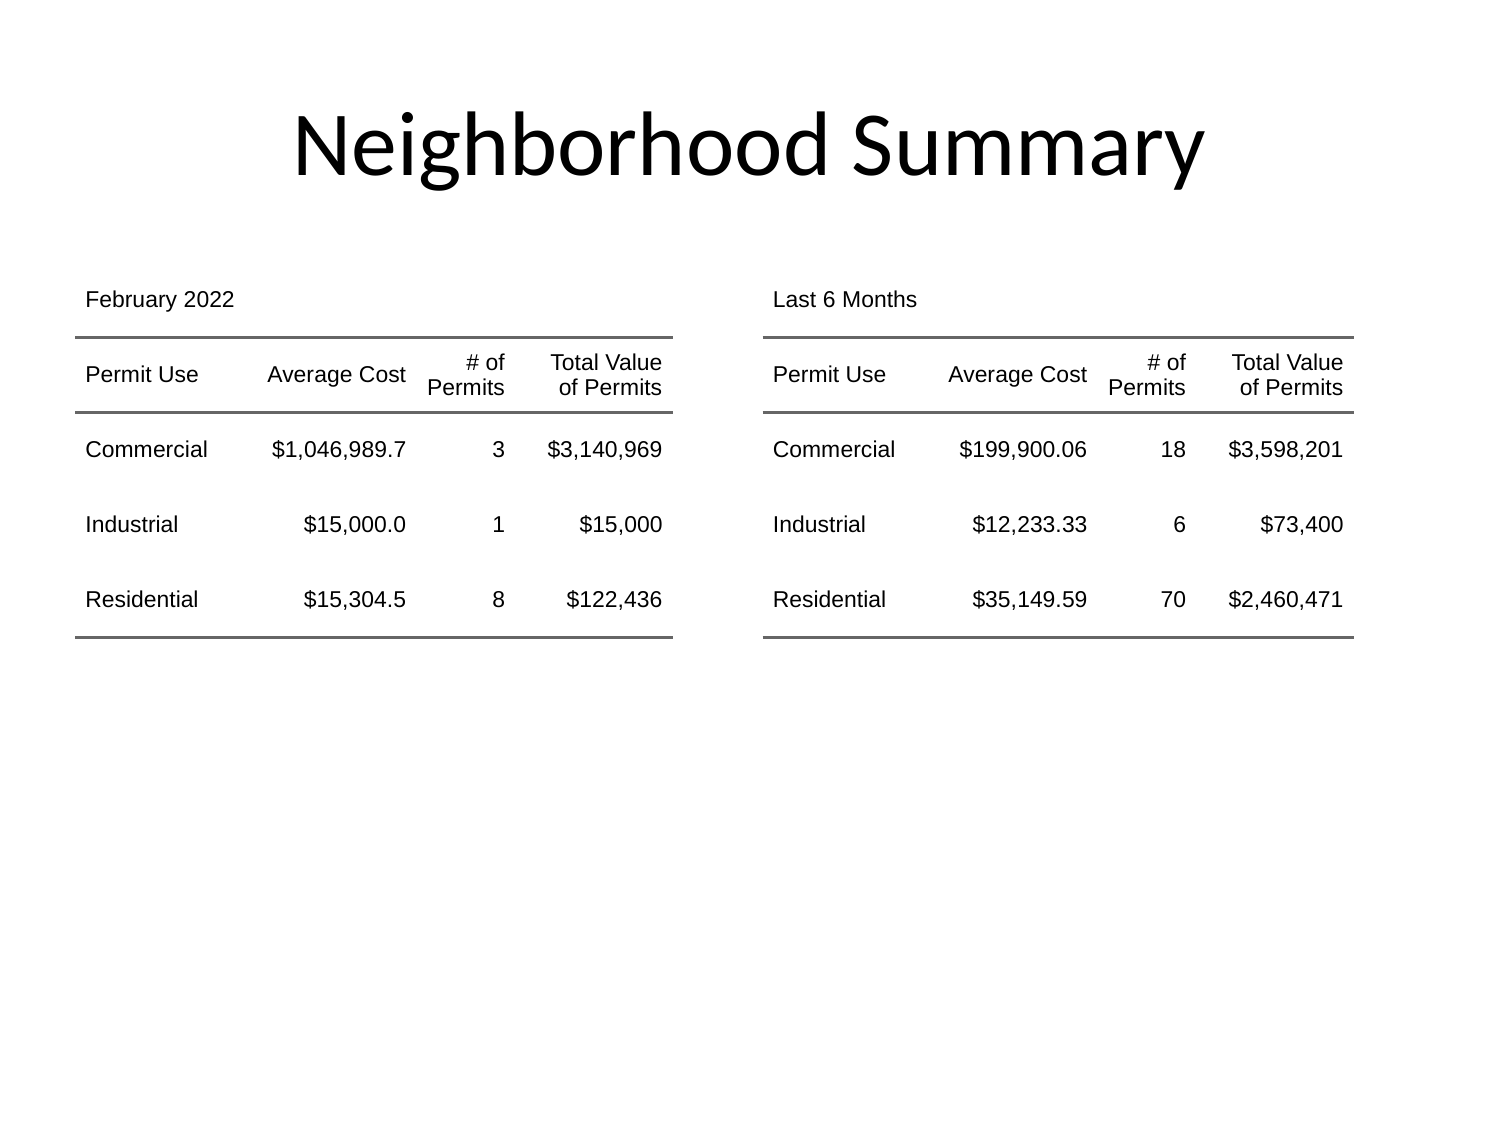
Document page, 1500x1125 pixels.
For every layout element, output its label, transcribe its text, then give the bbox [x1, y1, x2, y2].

table_cell Total Value of Permits [515, 339, 673, 411]
table_cell $15,000 [515, 488, 673, 563]
table_cell Permit Use [75, 339, 240, 411]
table_header Last 6 Months [763, 262, 1354, 336]
table_cell 3 [417, 414, 515, 488]
table_cell Average Cost [240, 339, 417, 411]
table_cell $15,304.5 [240, 563, 417, 636]
table_cell Industrial [75, 488, 240, 563]
table_cell $15,000.0 [240, 488, 417, 563]
table_cell $122,436 [515, 563, 673, 636]
table_cell Average Cost [928, 339, 1098, 411]
table_cell $1,046,989.7 [240, 414, 417, 488]
table_cell Industrial [763, 488, 928, 563]
title Neighborhood Summary [75, 45, 1425, 233]
table_cell $73,400 [1197, 488, 1354, 563]
table_cell Residential [75, 563, 240, 636]
table_cell $3,140,969 [515, 414, 673, 488]
table_cell Permit Use [763, 339, 928, 411]
table_cell $12,233.33 [928, 488, 1098, 563]
table_cell 18 [1098, 414, 1197, 488]
table_header February 2022 [75, 262, 673, 336]
table_cell Residential [763, 563, 928, 636]
table_cell 6 [1098, 488, 1197, 563]
table_cell Total Value of Permits [1197, 339, 1354, 411]
table_cell $2,460,471 [1197, 563, 1354, 636]
table_cell 1 [417, 488, 515, 563]
table_cell $199,900.06 [928, 414, 1098, 488]
table_cell Commercial [763, 414, 928, 488]
table_cell # of Permits [417, 339, 515, 411]
table_cell Commercial [75, 414, 240, 488]
table_cell # of Permits [1098, 339, 1197, 411]
table_cell 8 [417, 563, 515, 636]
table_cell 70 [1098, 563, 1197, 636]
table_cell $3,598,201 [1197, 414, 1354, 488]
table_cell $35,149.59 [928, 563, 1098, 636]
